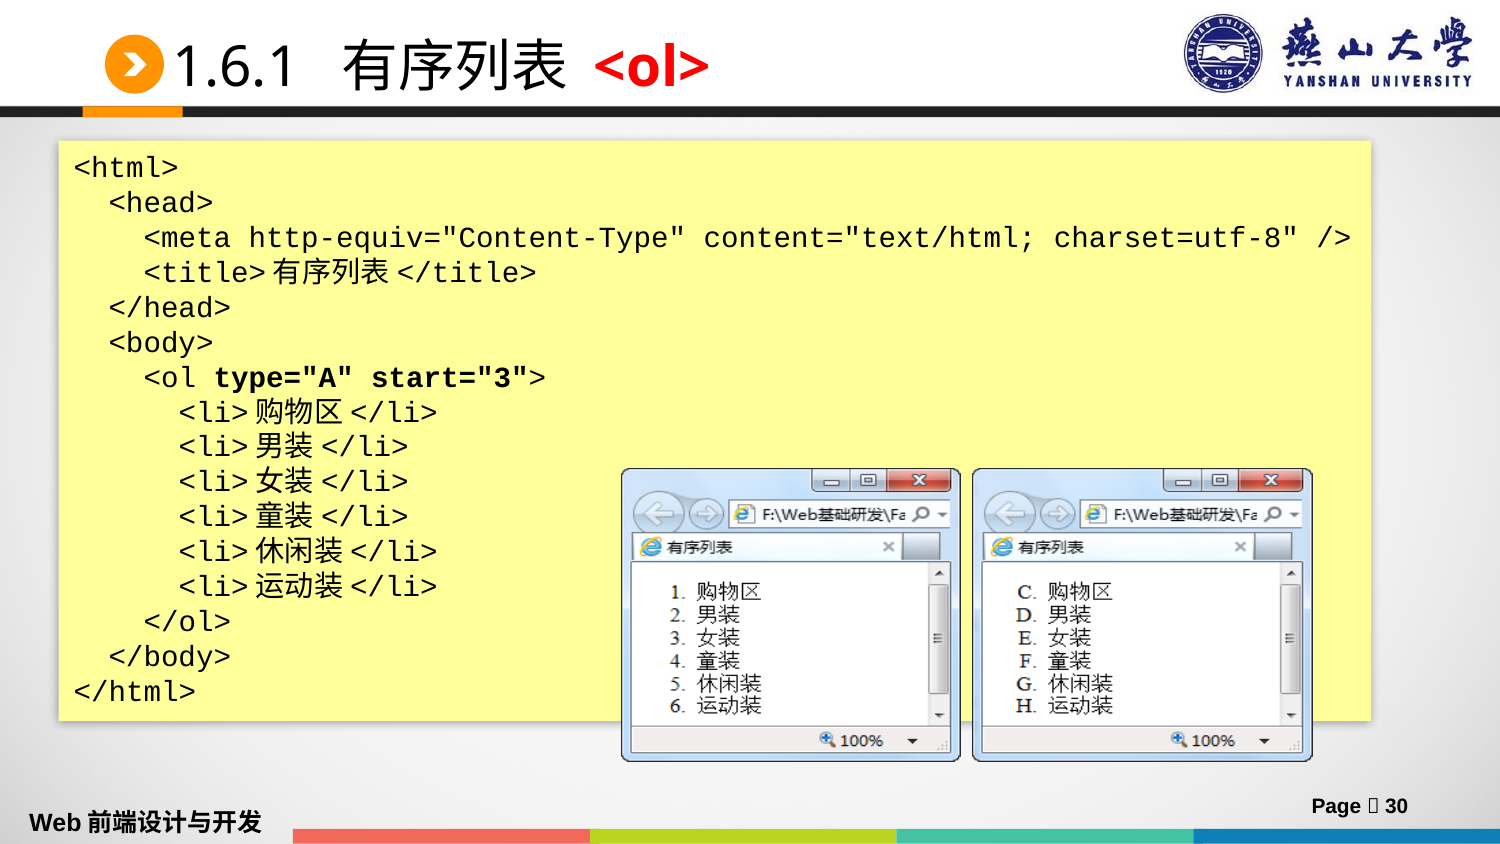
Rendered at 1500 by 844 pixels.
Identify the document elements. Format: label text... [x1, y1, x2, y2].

slide_number Page  30 [1187, 785, 1424, 821]
picture [1182, 11, 1474, 94]
title 1.6.1 有序列表 <ol> [157, 22, 891, 106]
list <html> <head> <meta http-equiv="Content-Type" content="text/html; charset=utf-8" /> <title>有序列表</title> </head> <body> <ol type="A" start="3"> <li>购物区</li> <li>男装</li> <li>女装</li> <li>童装</li> <li>休闲装</li> <li>运动装</li> </ol> </body> </html> [58, 140, 1372, 722]
picture [0, 118, 1500, 844]
title 3.3.6 隐藏域 [962, 472, 972, 722]
